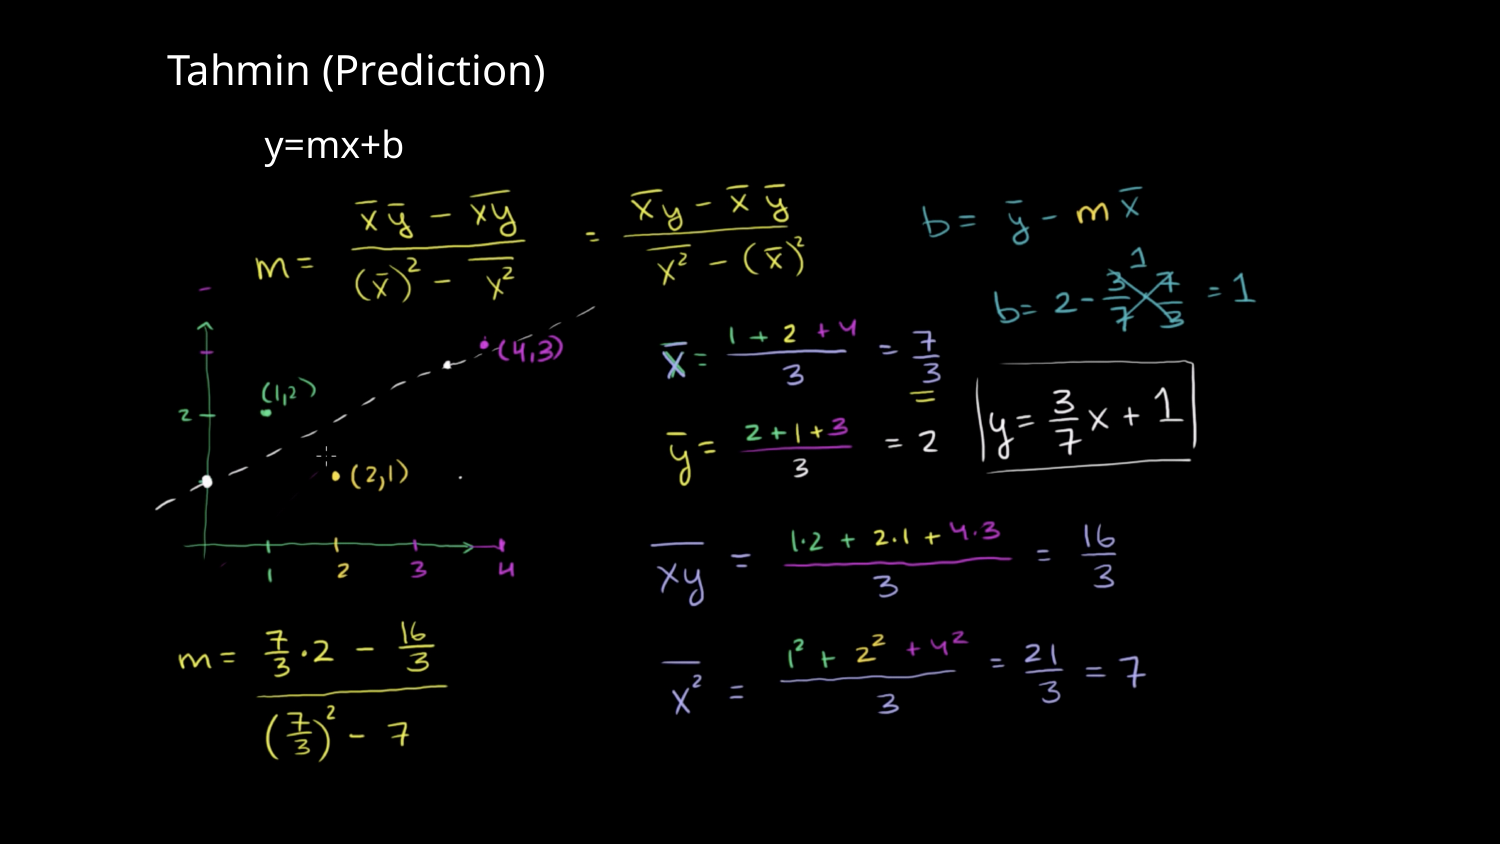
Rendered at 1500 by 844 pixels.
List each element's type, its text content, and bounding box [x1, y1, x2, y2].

text_box y=mx+b [249, 113, 420, 173]
title Tahmin (Prediction) [152, 0, 1338, 144]
picture [124, 179, 1325, 788]
